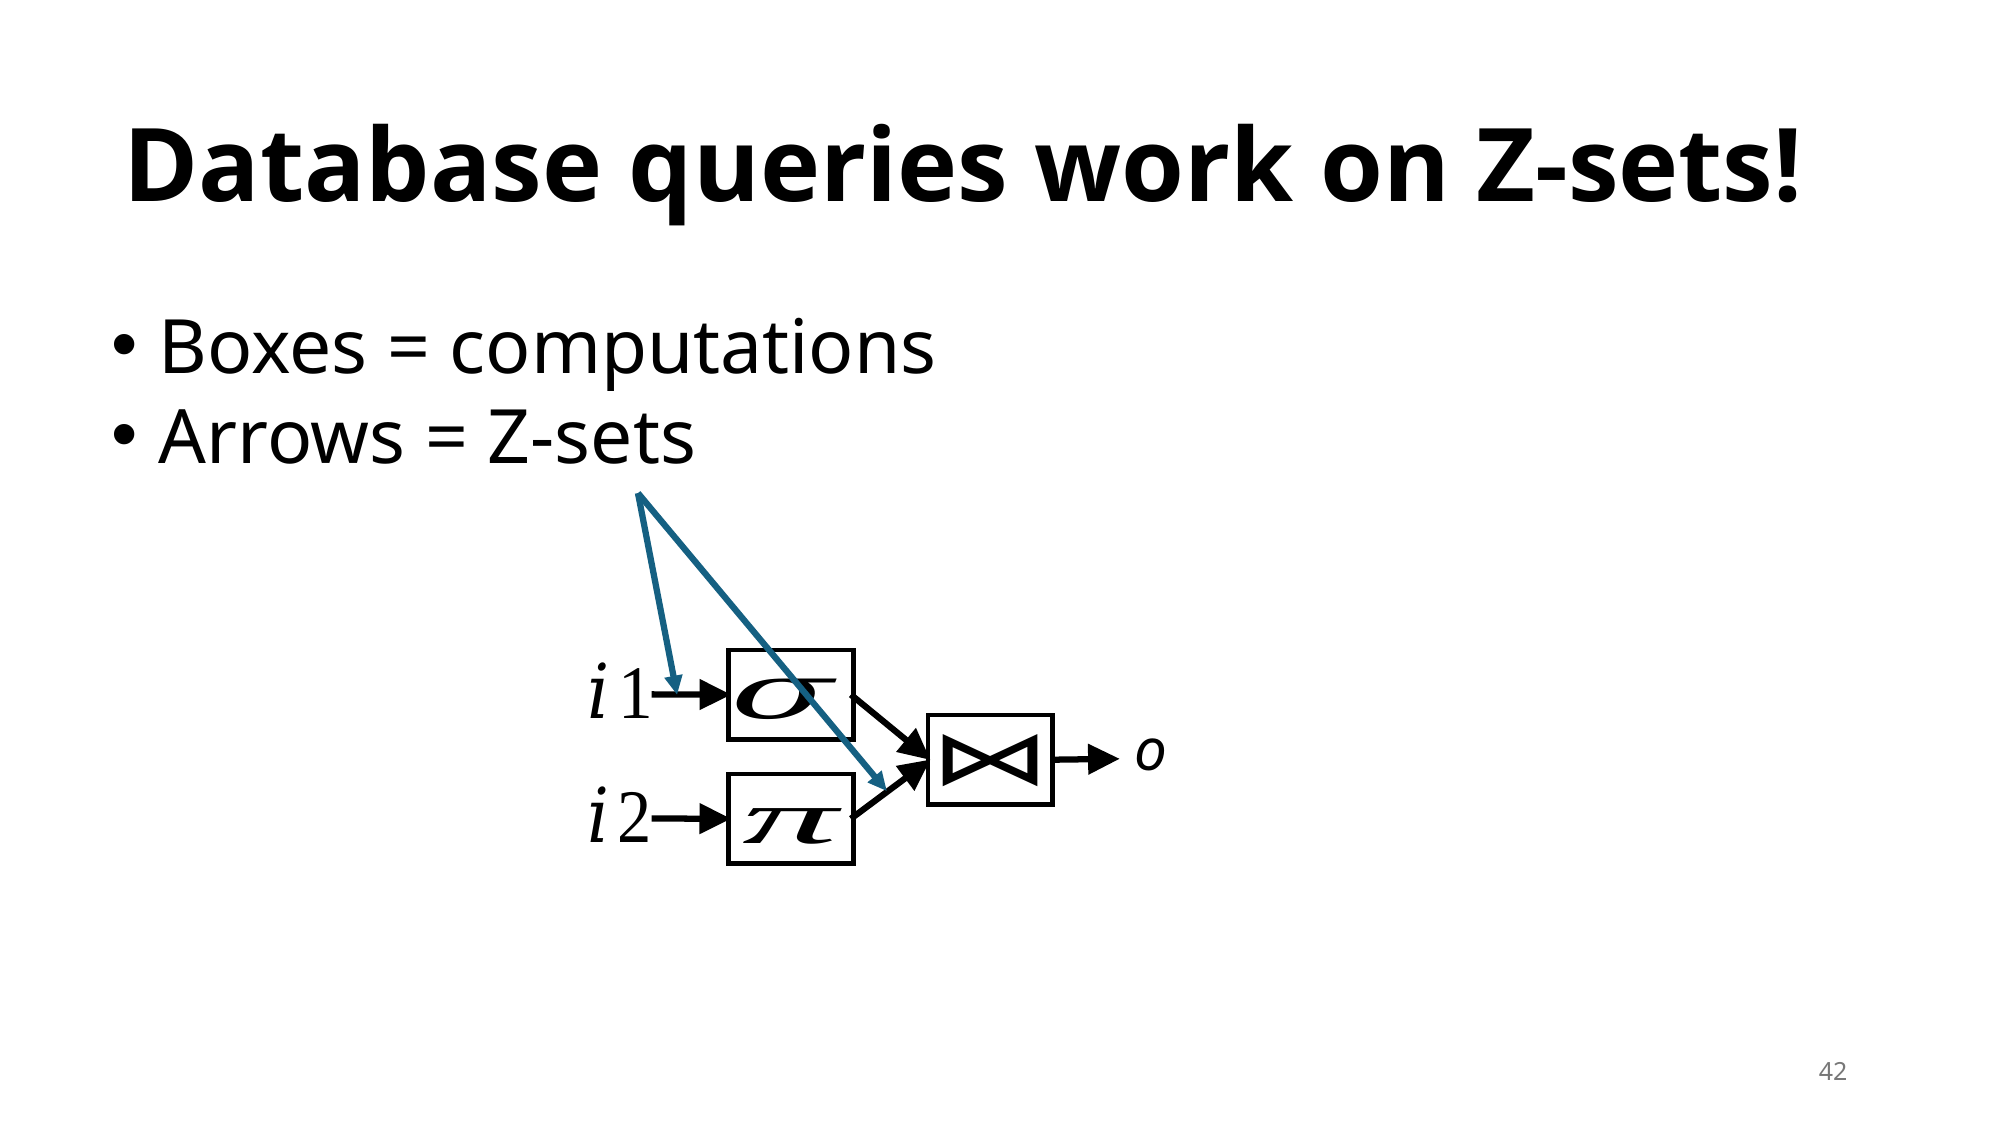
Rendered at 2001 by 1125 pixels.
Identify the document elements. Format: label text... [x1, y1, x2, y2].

text_box o [1119, 705, 1159, 790]
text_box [637, 492, 888, 792]
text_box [850, 759, 931, 820]
text_box Boxes = computations Arrows = Z-sets [96, 290, 952, 486]
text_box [888, 694, 931, 759]
title Database queries work on Z-sets! [108, 59, 1892, 278]
slide_number 42 [1412, 1042, 1863, 1103]
